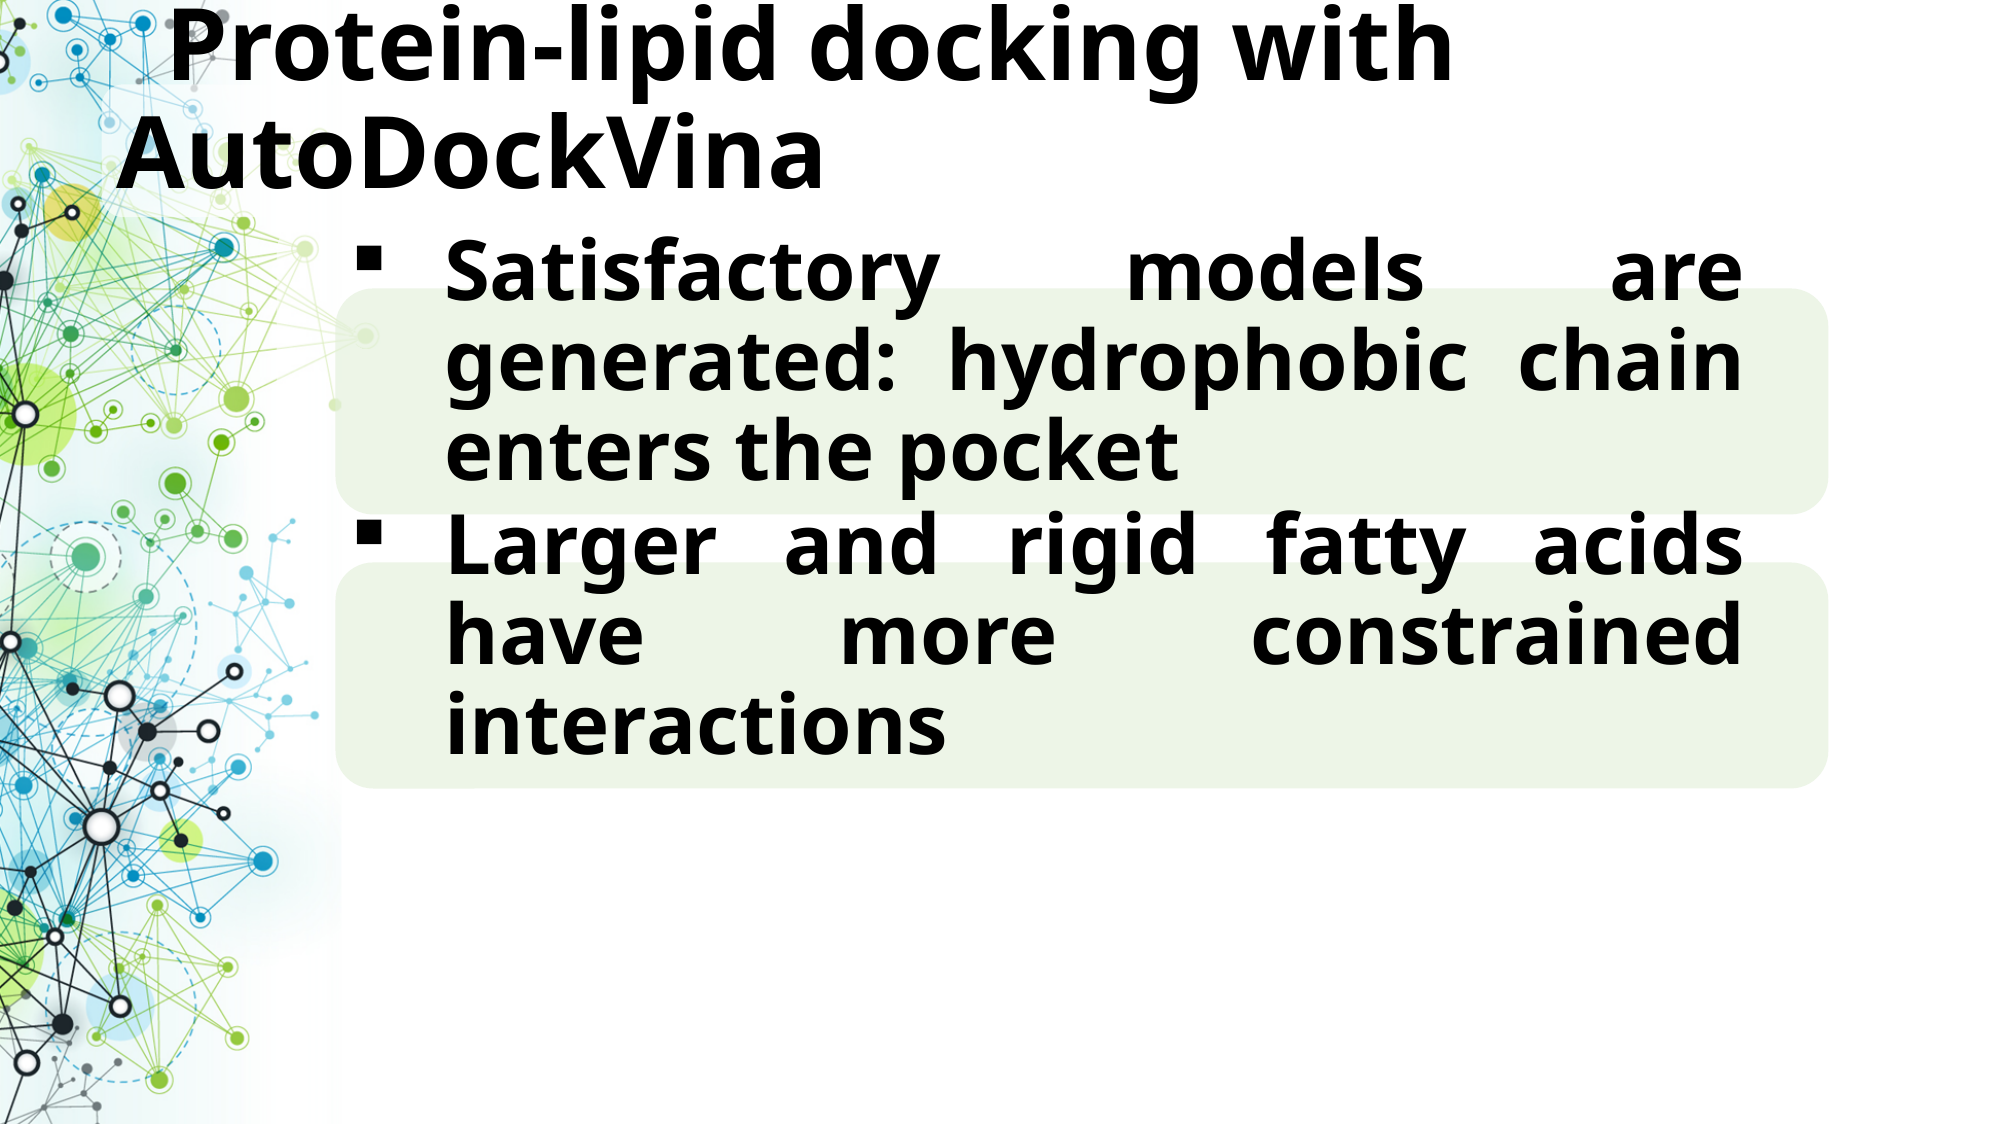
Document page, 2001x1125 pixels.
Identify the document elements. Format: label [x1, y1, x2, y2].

picture [0, 0, 2001, 1125]
text_box [335, 288, 1829, 515]
text_box [275, 218, 1746, 427]
text_box [335, 562, 1829, 789]
text_box [101, 84, 1913, 218]
